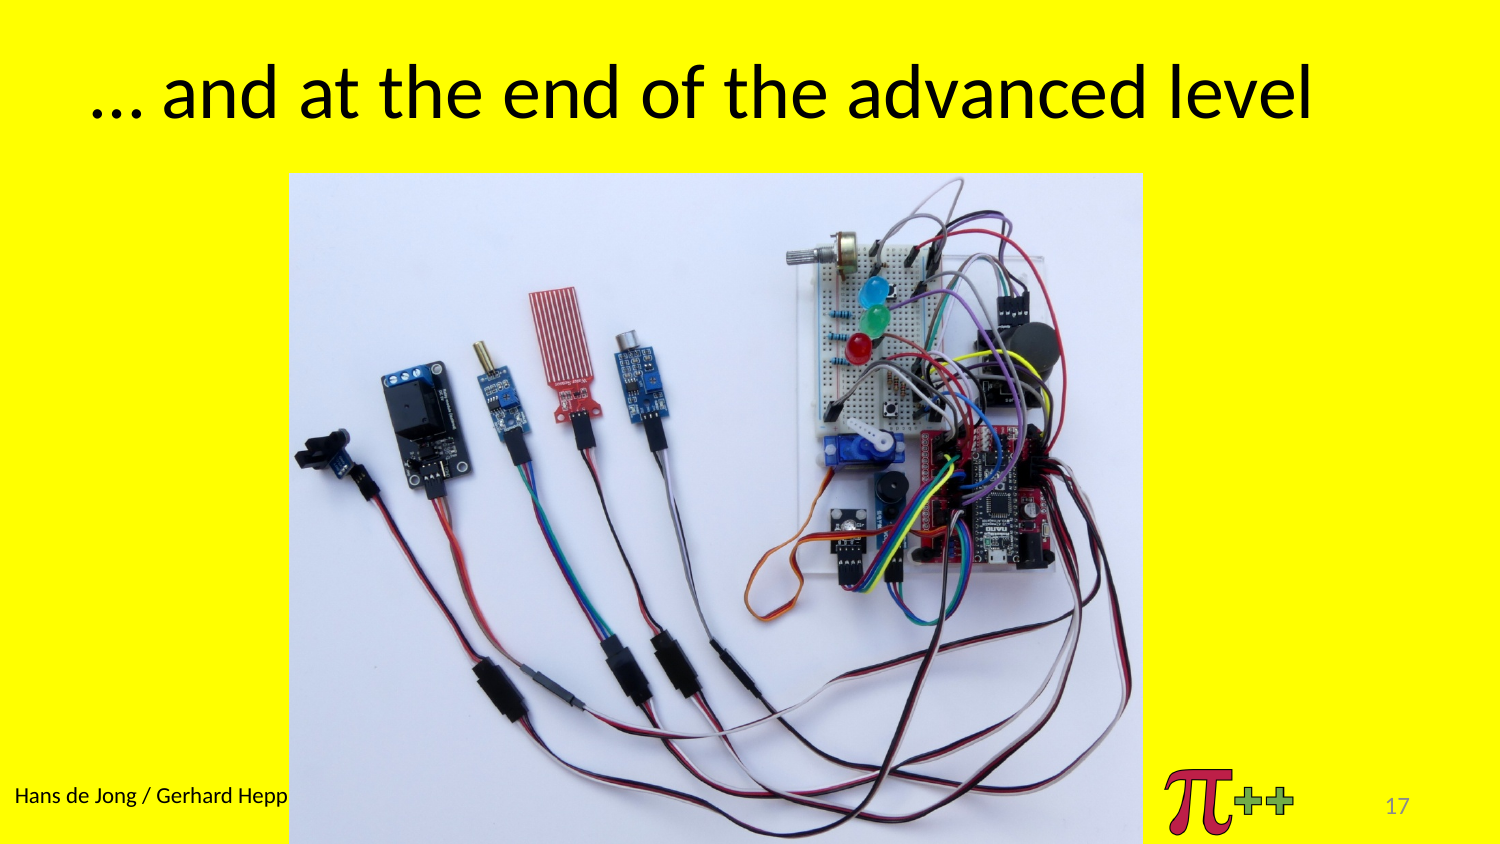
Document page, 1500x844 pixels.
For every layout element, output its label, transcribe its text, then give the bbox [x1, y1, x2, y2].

title … and at the end of the advanced level [75, 0, 1425, 175]
picture [288, 173, 1143, 844]
slide_number 17 [1340, 782, 1425, 827]
picture [1163, 768, 1294, 836]
